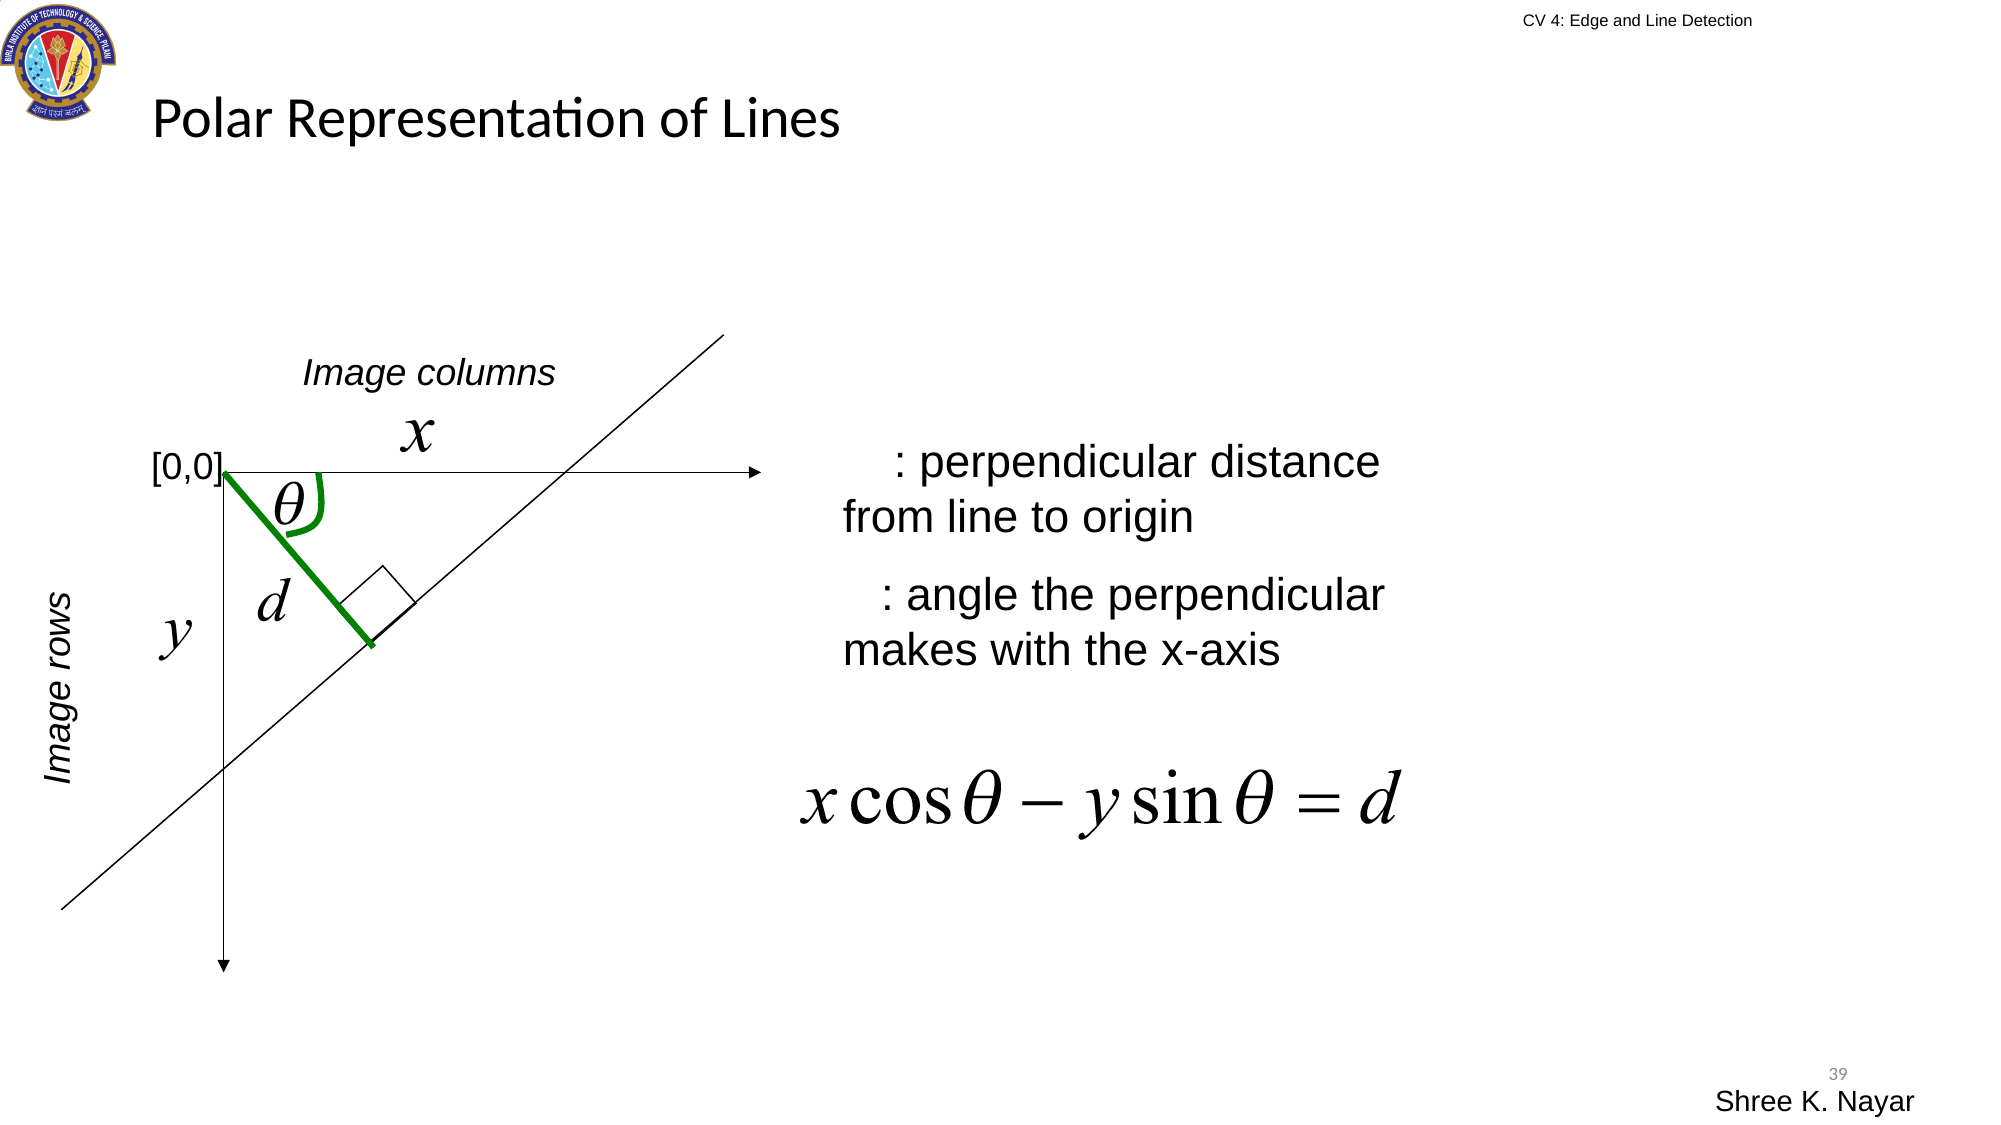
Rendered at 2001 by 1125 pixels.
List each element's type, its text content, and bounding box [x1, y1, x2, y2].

text_box Shree K. Nayar [1699, 1074, 2000, 1125]
picture [787, 752, 1417, 855]
picture [0, 4, 116, 121]
title Polar Representation of Lines [137, 34, 1811, 203]
slide_number 39 [1412, 1042, 1863, 1103]
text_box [60, 334, 762, 973]
text_box : perpendicular distance from line to origin : angle the perpendicular makes with the x-axis [827, 424, 1441, 747]
text_box Image rows [24, 505, 55, 801]
